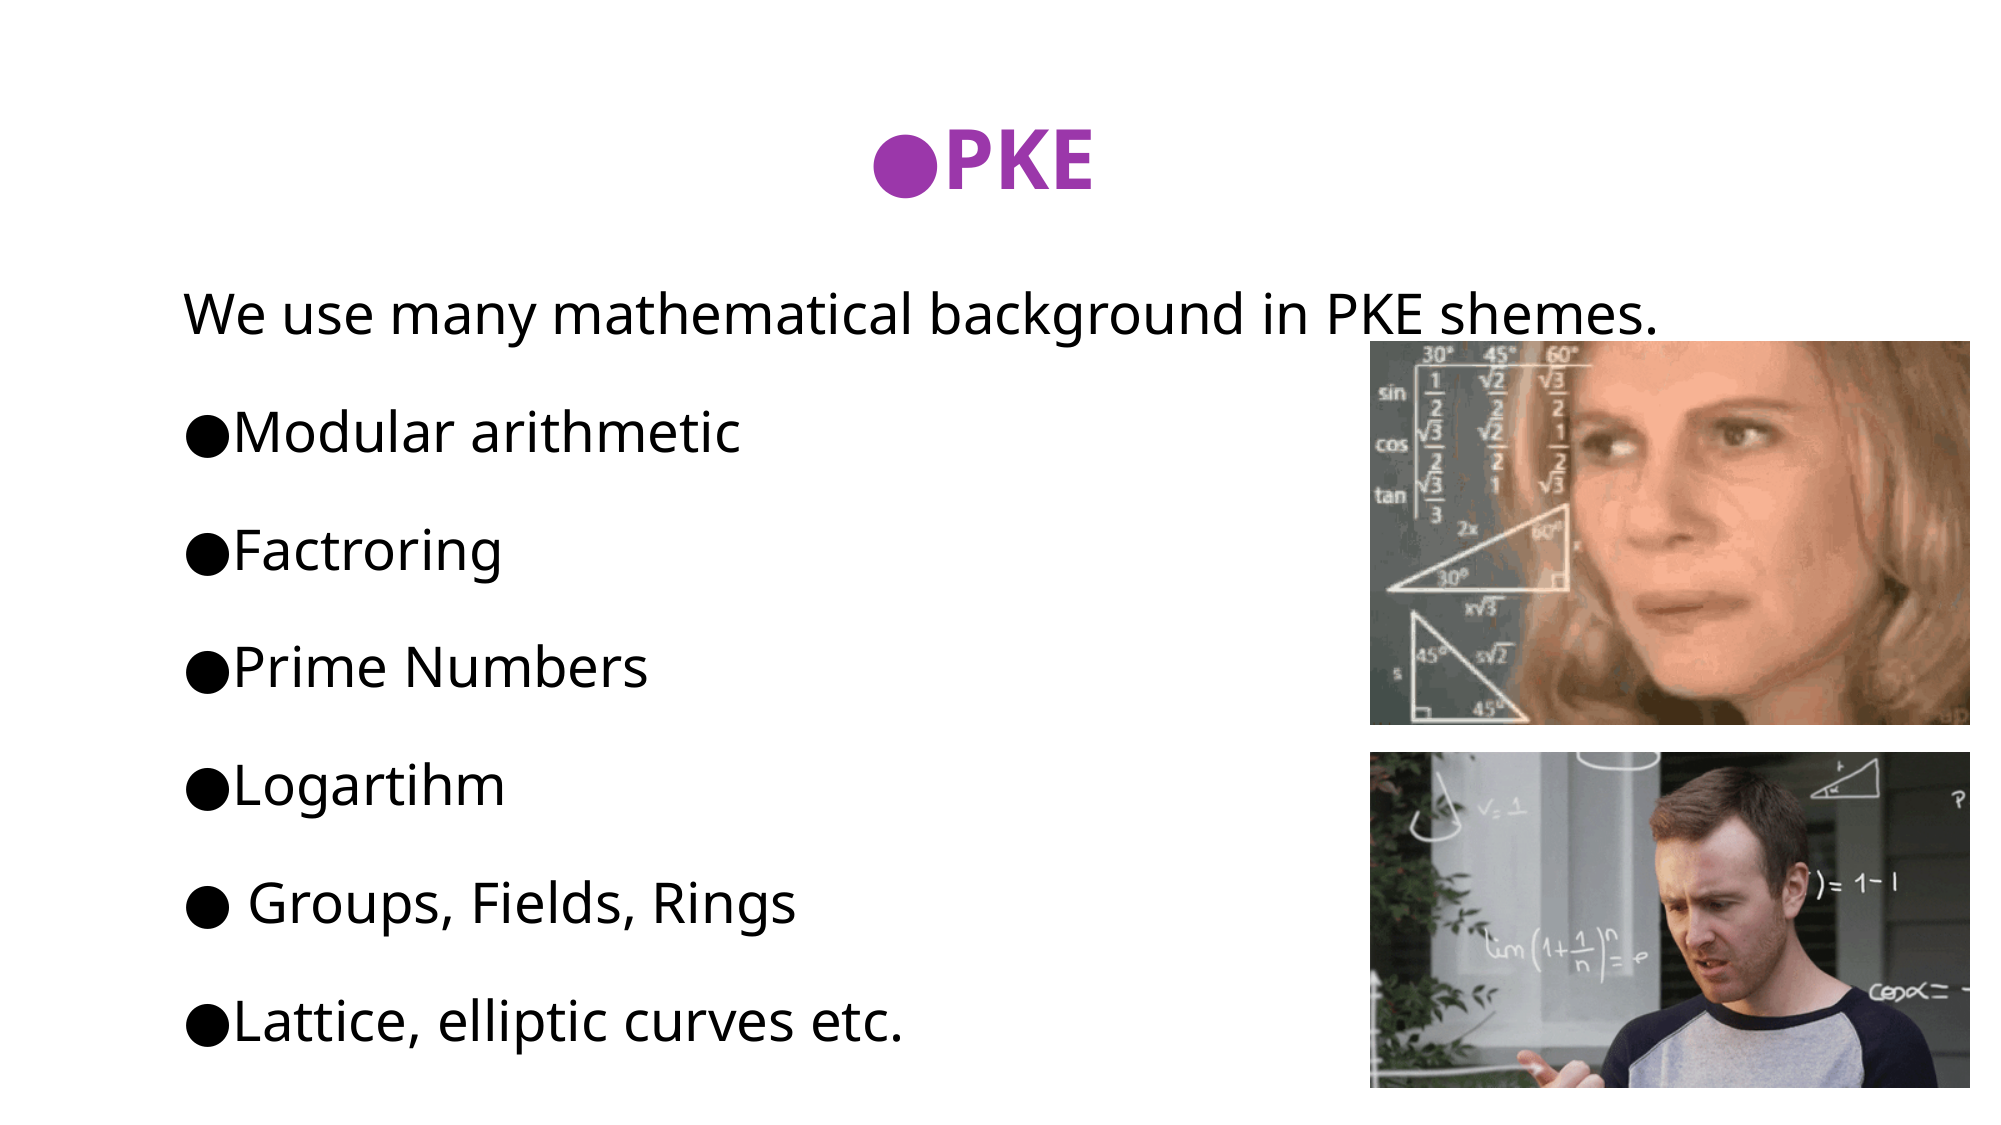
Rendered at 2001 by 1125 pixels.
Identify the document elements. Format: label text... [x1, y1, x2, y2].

list We use many mathematical background in PKE shemes. Modular arithmetic Factroring Prime Numbers Logartihm Groups, Fields, Rings Lattice, elliptic curves etc. [133, 224, 1834, 1030]
picture [1369, 341, 1970, 726]
picture [1369, 752, 1970, 1088]
title PKE [133, 37, 1834, 224]
